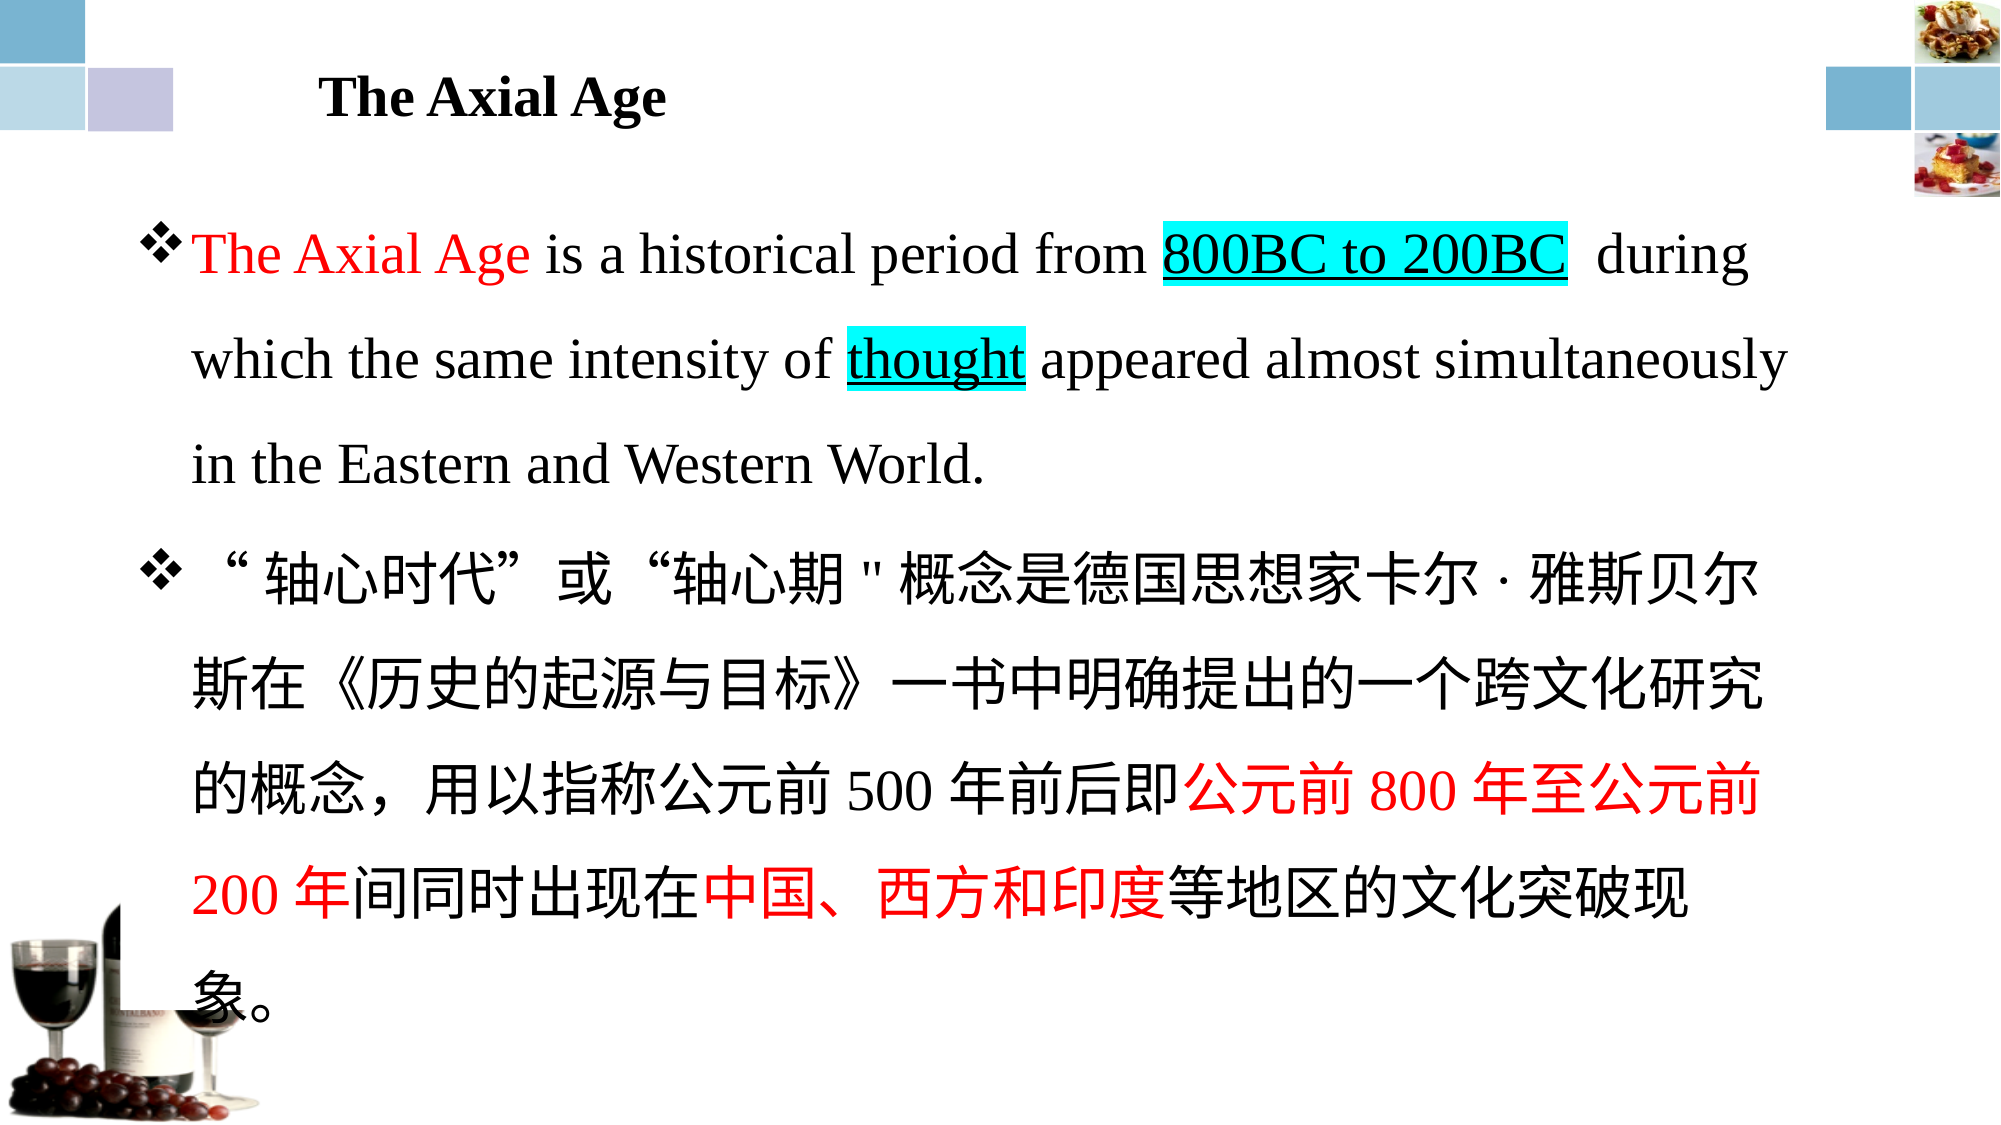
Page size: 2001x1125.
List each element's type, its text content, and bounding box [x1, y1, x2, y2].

picture [1914, 133, 2000, 197]
title The Axial Age [302, 46, 1698, 140]
picture [0, 824, 264, 1125]
list The Axial Age is a historical period from 800BC to 200BC during which the same intensity of thought appeared almost simultaneously in the Eastern and Western World. “轴心时代”或“轴心期"概念是德国思想家卡尔·雅斯贝尔斯在《历史的起源与目标》一书中明确提出的一个跨文化研究的概念，用以指称公元前500年前后即公元前800年至公元前200年间同时出现在中国、西方和印度等地区的文化突破现象。 [120, 172, 1822, 1011]
picture [1914, 0, 2000, 63]
